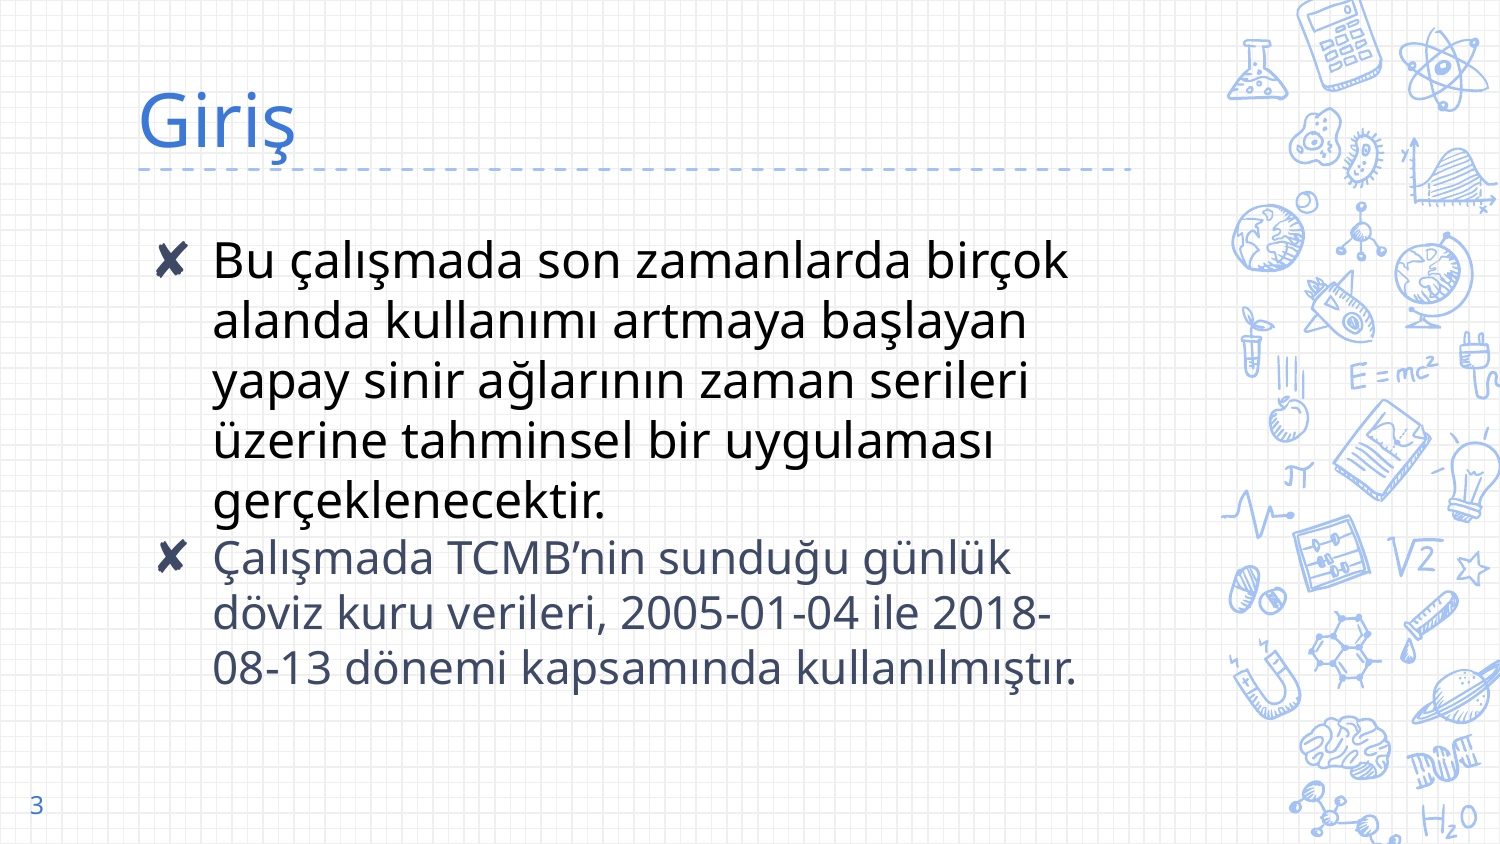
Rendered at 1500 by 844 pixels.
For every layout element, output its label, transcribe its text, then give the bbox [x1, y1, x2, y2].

title Giriş [122, 36, 1130, 178]
slide_number ‹#› [14, 774, 105, 840]
list Bu çalışmada son zamanlarda birçok alanda kullanımı artmaya başlayan yapay sinir ağlarının zaman serileri üzerine tahminsel bir uygulaması gerçeklenecektir. Çalışmada TCMB’nin sunduğu günlük döviz kuru verileri, 2005-01-04 ile 2018-08-13 dönemi kapsamında kullanılmıştır. [122, 213, 1130, 806]
